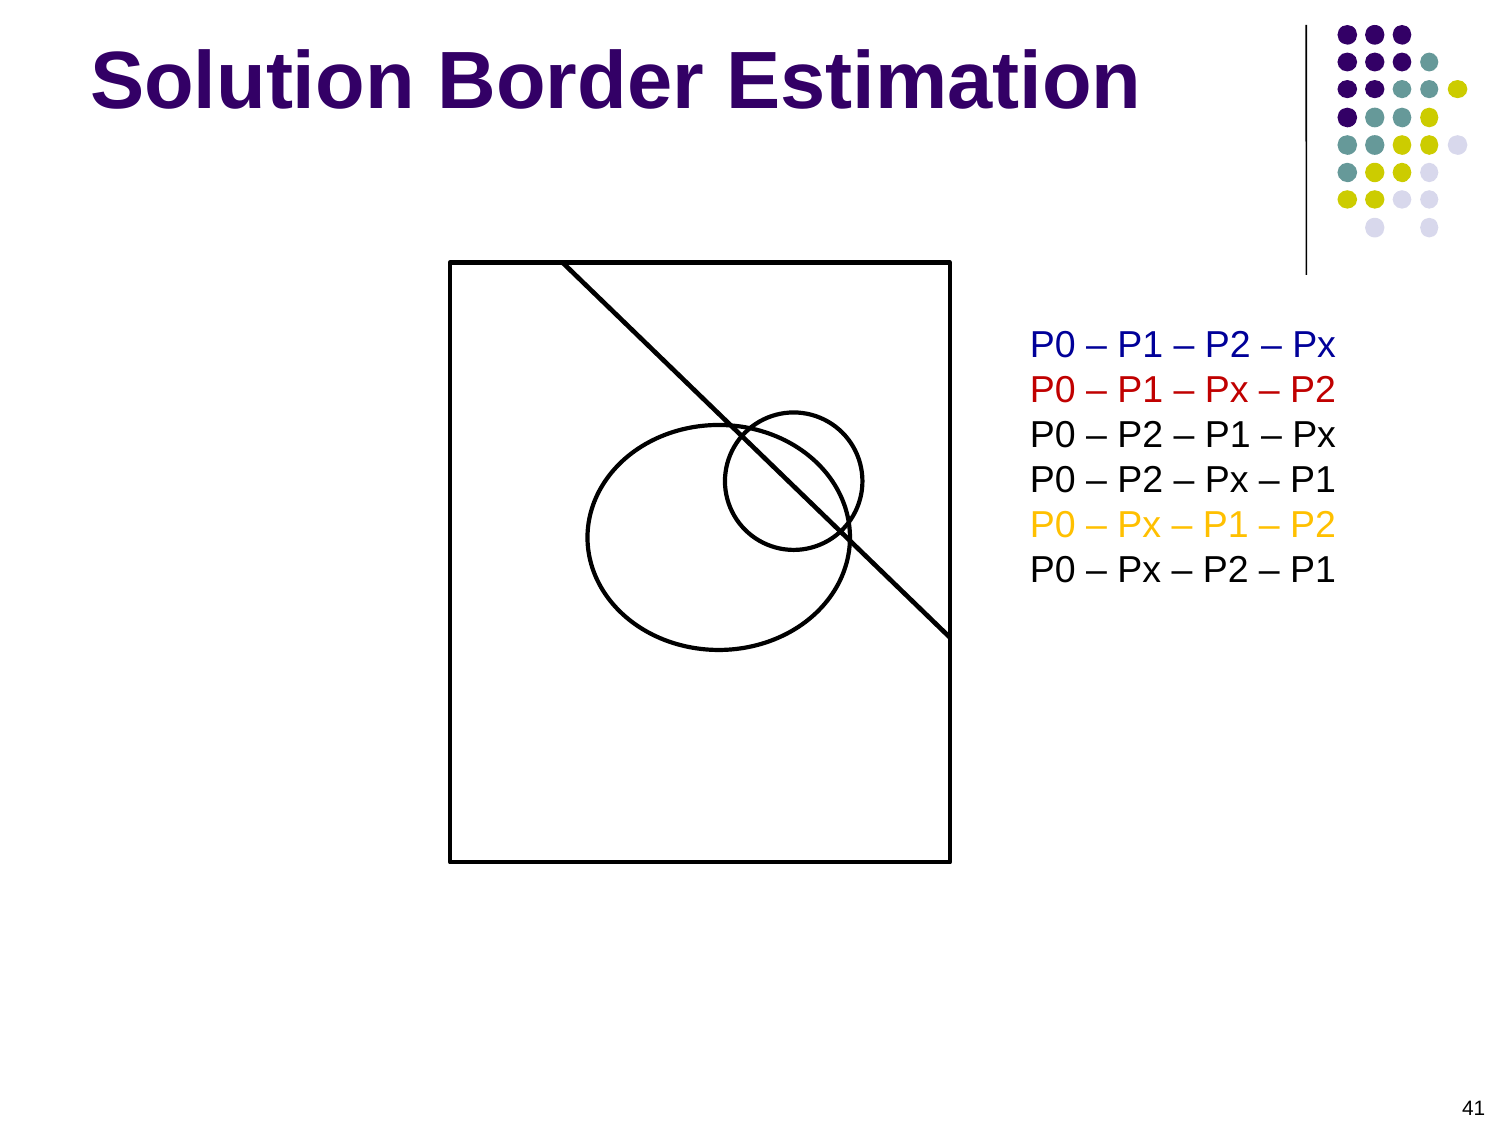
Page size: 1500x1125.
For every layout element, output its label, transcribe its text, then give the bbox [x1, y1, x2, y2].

title Solution Border Estimation [75, 20, 1313, 233]
slide_number 41 [1149, 1087, 1500, 1125]
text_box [449, 262, 951, 863]
text_box P0 – P1 – P2 – Px P0 – P1 – Px – P2 P0 – P2 – P1 – Px P0 – P2 – Px – P1 P0 – Px – P1 – P2 P0 – Px – P2 – P1 [1015, 312, 1352, 598]
